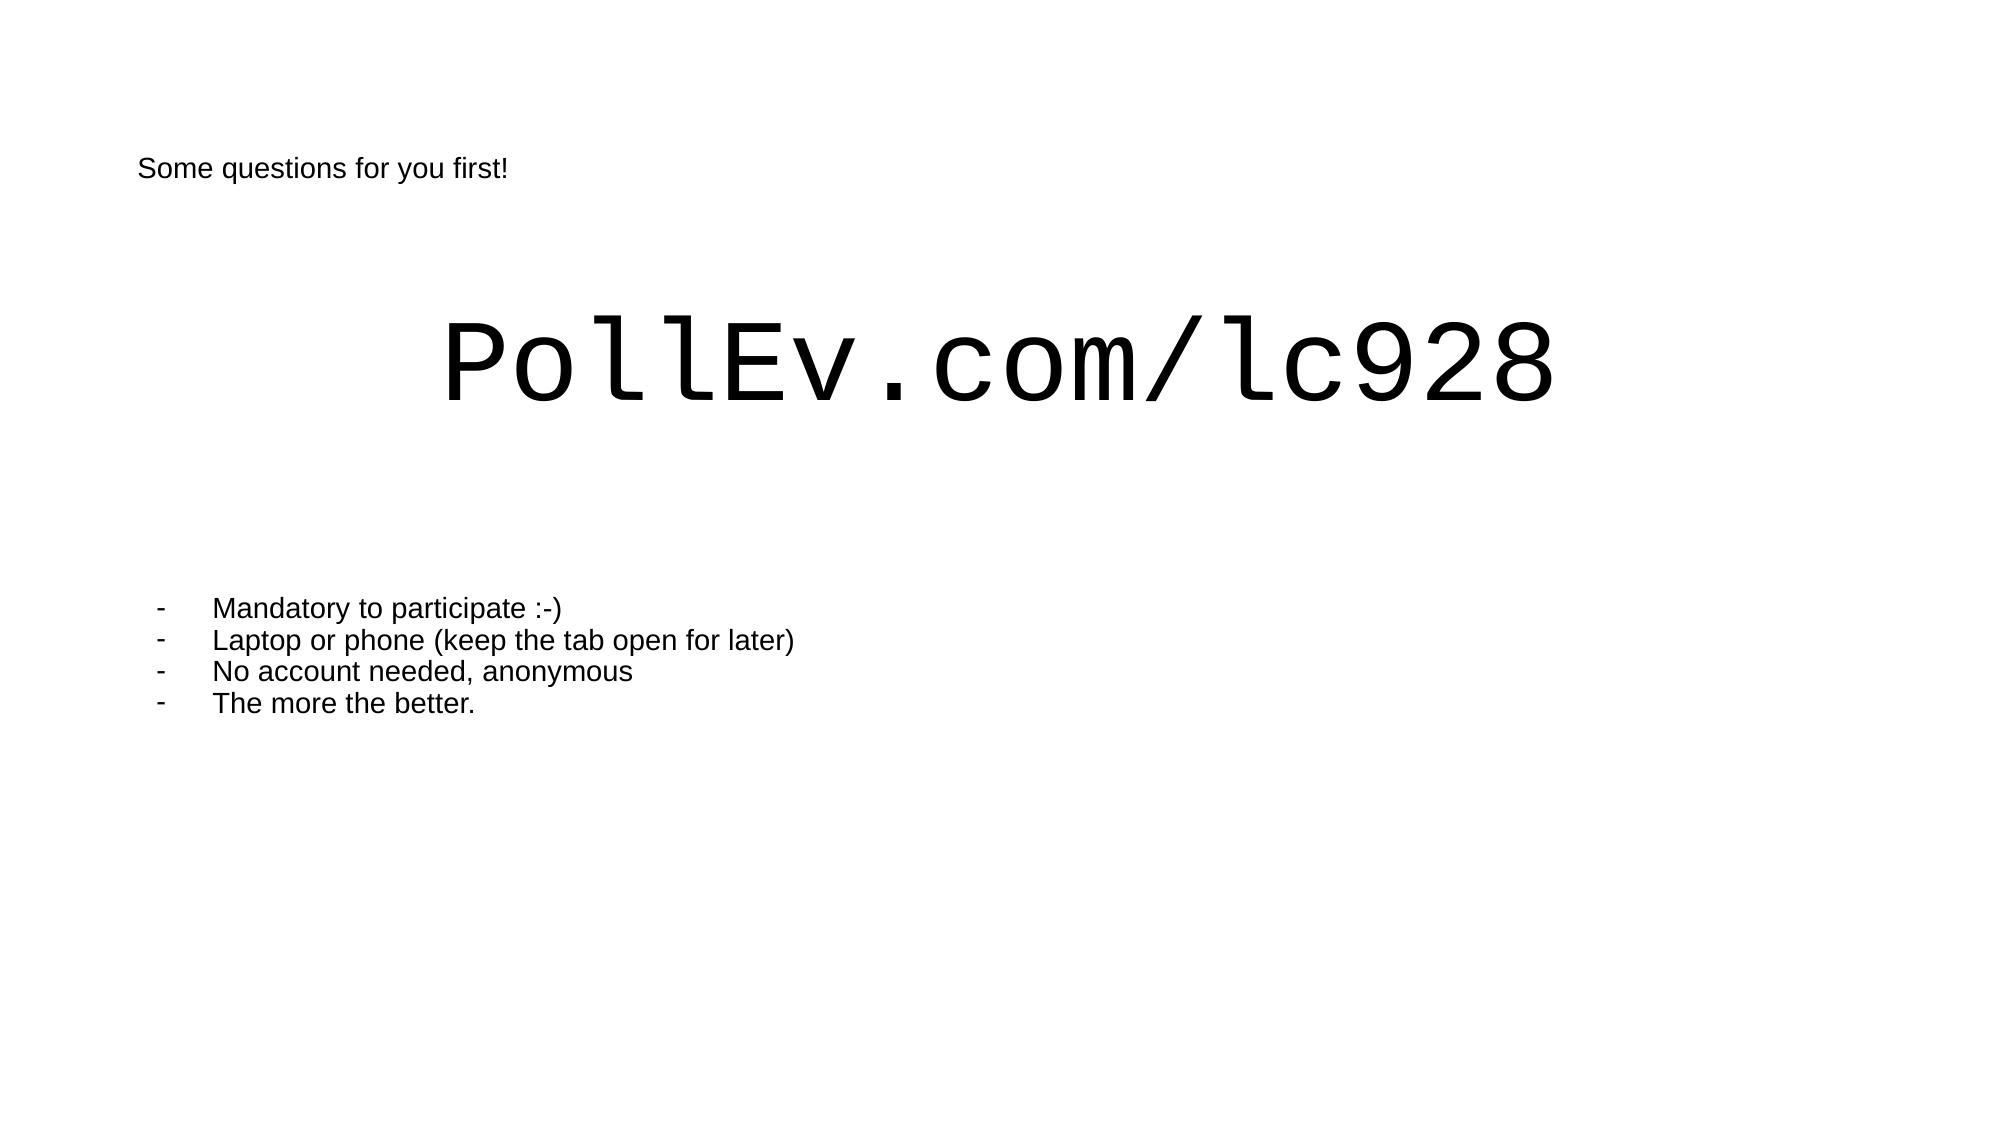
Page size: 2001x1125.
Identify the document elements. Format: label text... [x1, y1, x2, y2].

list PollEv.com/lc928 Mandatory to participate :-) Laptop or phone (keep the tab open for later) No account needed, anonymous The more the better. [136, 298, 1863, 1014]
title Some questions for you first! [136, 59, 1863, 278]
